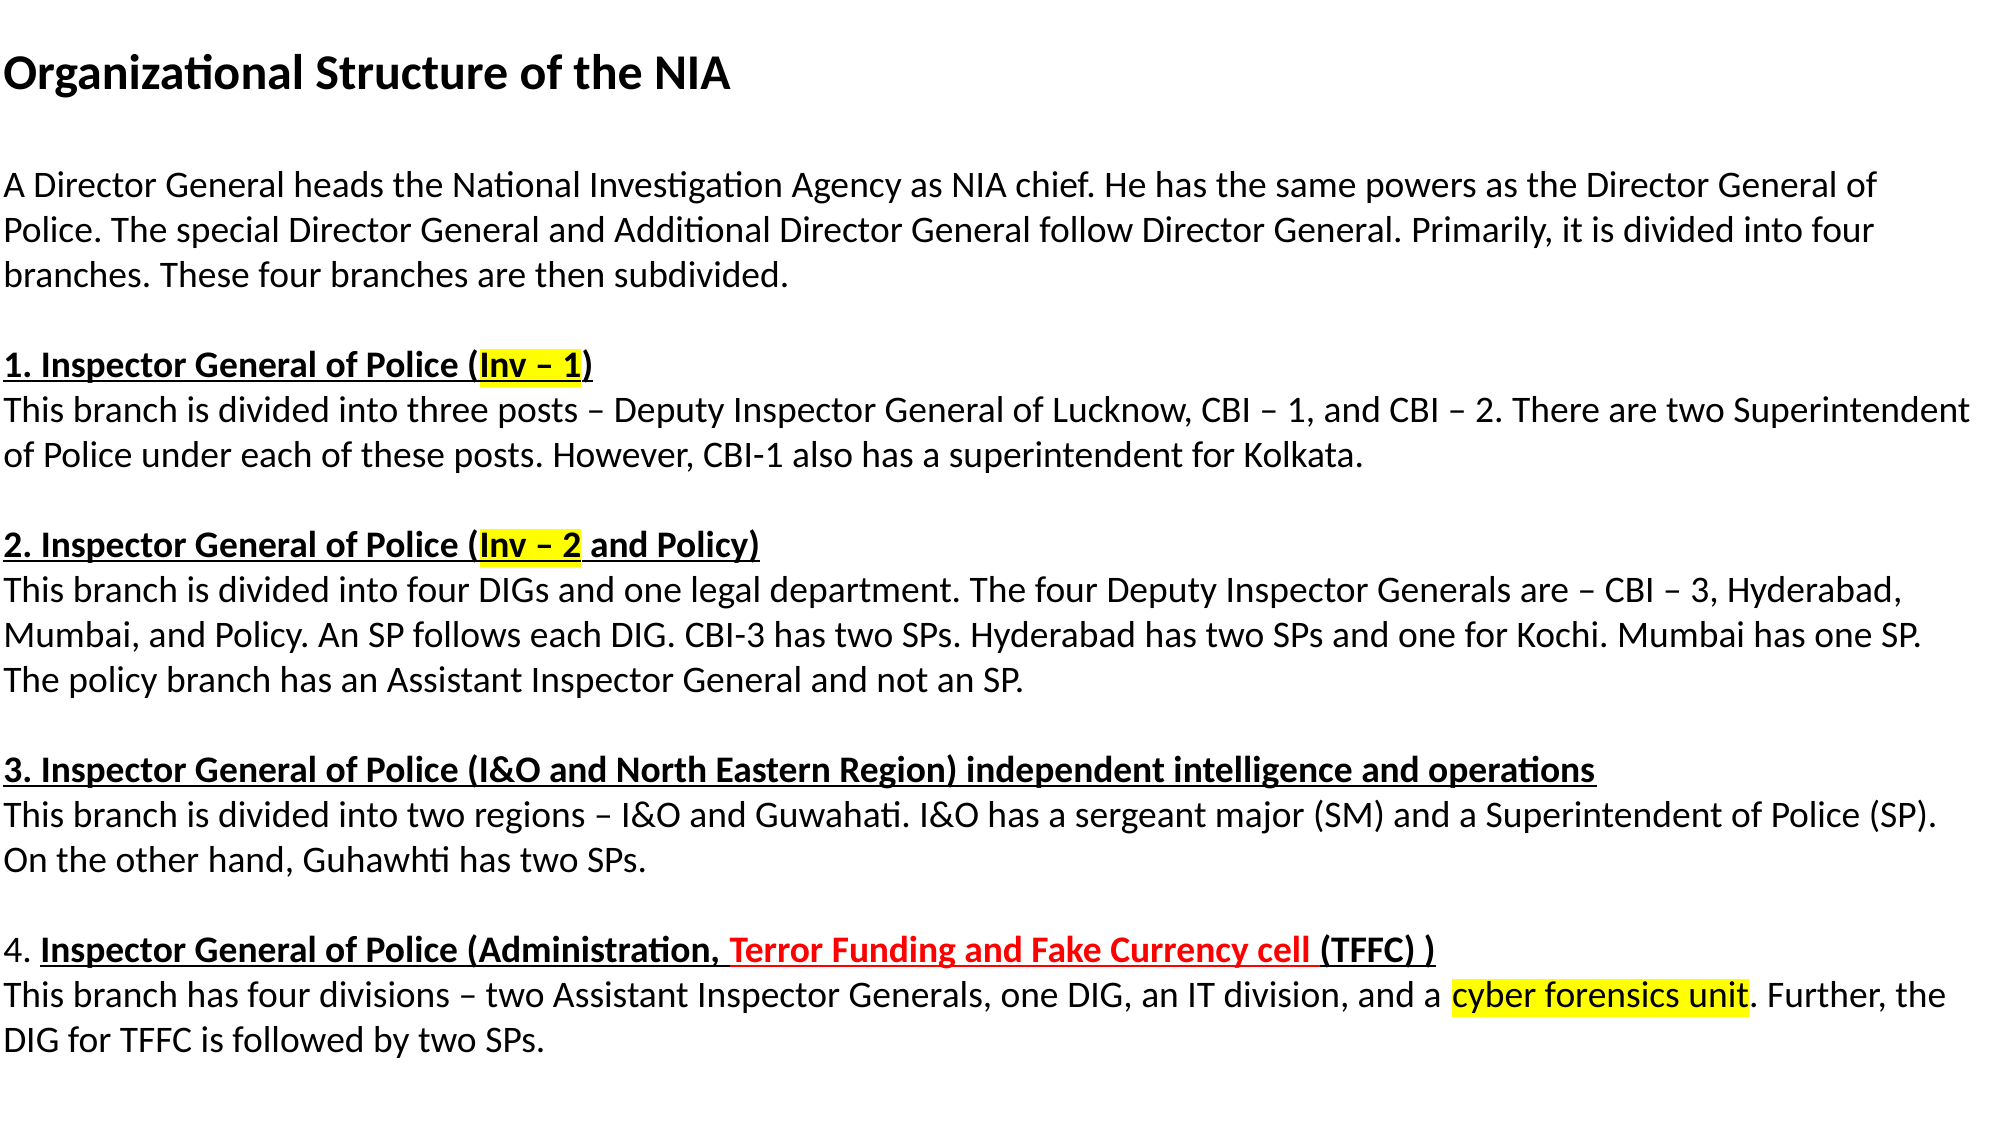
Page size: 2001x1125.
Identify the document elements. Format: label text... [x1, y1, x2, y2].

text_box Organizational Structure of the NIA A Director General heads the National Investigation Agency as NIA chief. He has the same powers as the Director General of Police. The special Director General and Additional Director General follow Director General. Primarily, it is divided into four branches. These four branches are then subdivided. 1. Inspector General of Police (Inv – 1) This branch is divided into three posts – Deputy Inspector General of Lucknow, CBI – 1, and CBI – 2. There are two Superintendent of Police under each of these posts. However, CBI-1 also has a superintendent for Kolkata. 2. Inspector General of Police (Inv – 2 and Policy) This branch is divided into four DIGs and one legal department. The four Deputy Inspector Generals are – CBI – 3, Hyderabad, Mumbai, and Policy. An SP follows each DIG. CBI-3 has two SPs. Hyderabad has two SPs and one for Kochi. Mumbai has one SP. The policy branch has an Assistant Inspector General and not an SP. 3. Inspector General of Police (I&O and North Eastern Region) independent intelligence and operations This branch is divided into two regions – I&O and Guwahati. I&O has a sergeant major (SM) and a Superintendent of Police (SP). On the other hand, Guhawhti has two SPs. 4. Inspector General of Police (Administration, Terror Funding and Fake Currency cell (TFFC) ) This branch has four divisions – two Assistant Inspector Generals, one DIG, an IT division, and a cyber forensics unit. Further, the DIG for TFFC is followed by two SPs. [0, 32, 1989, 1067]
